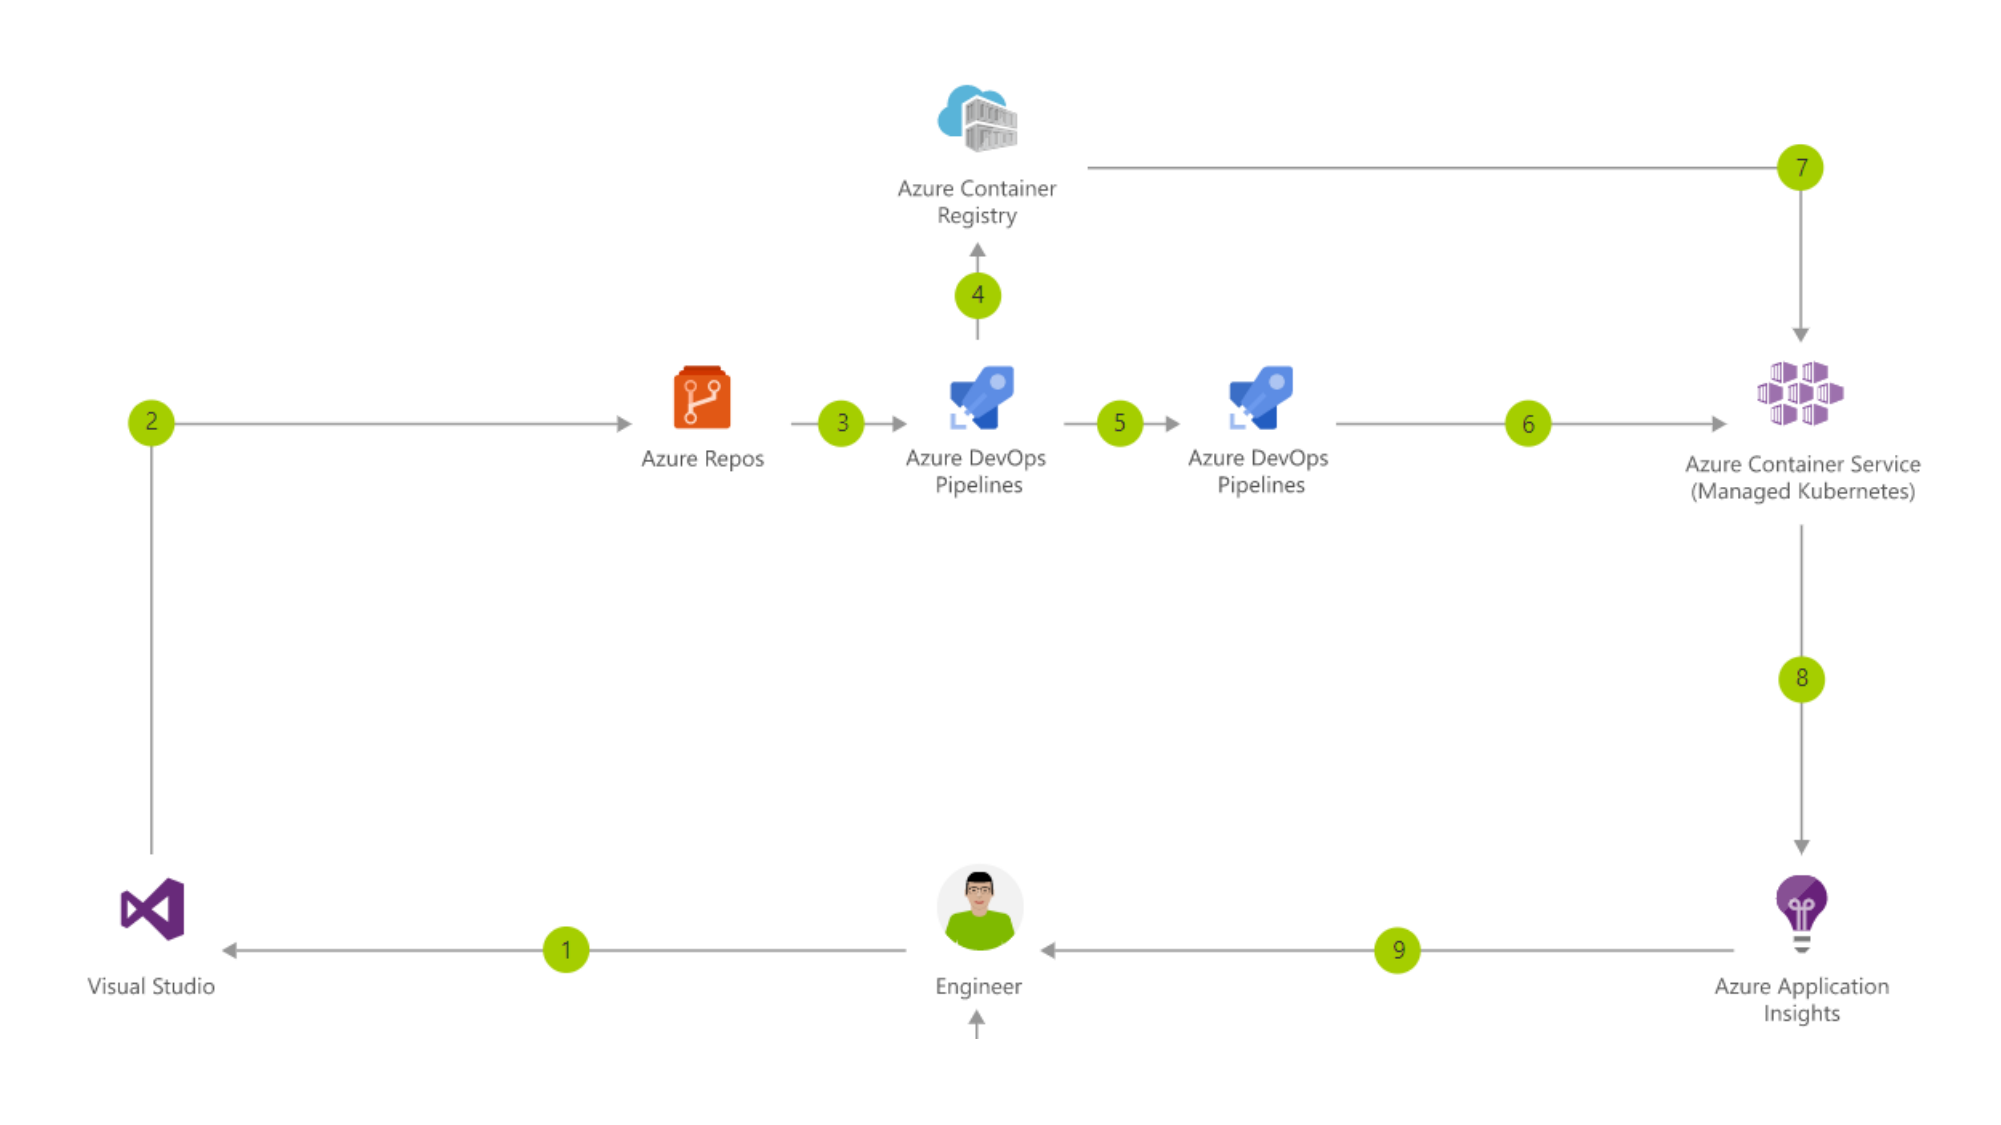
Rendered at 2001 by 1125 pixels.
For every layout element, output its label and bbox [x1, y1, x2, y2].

picture [56, 56, 1948, 1039]
